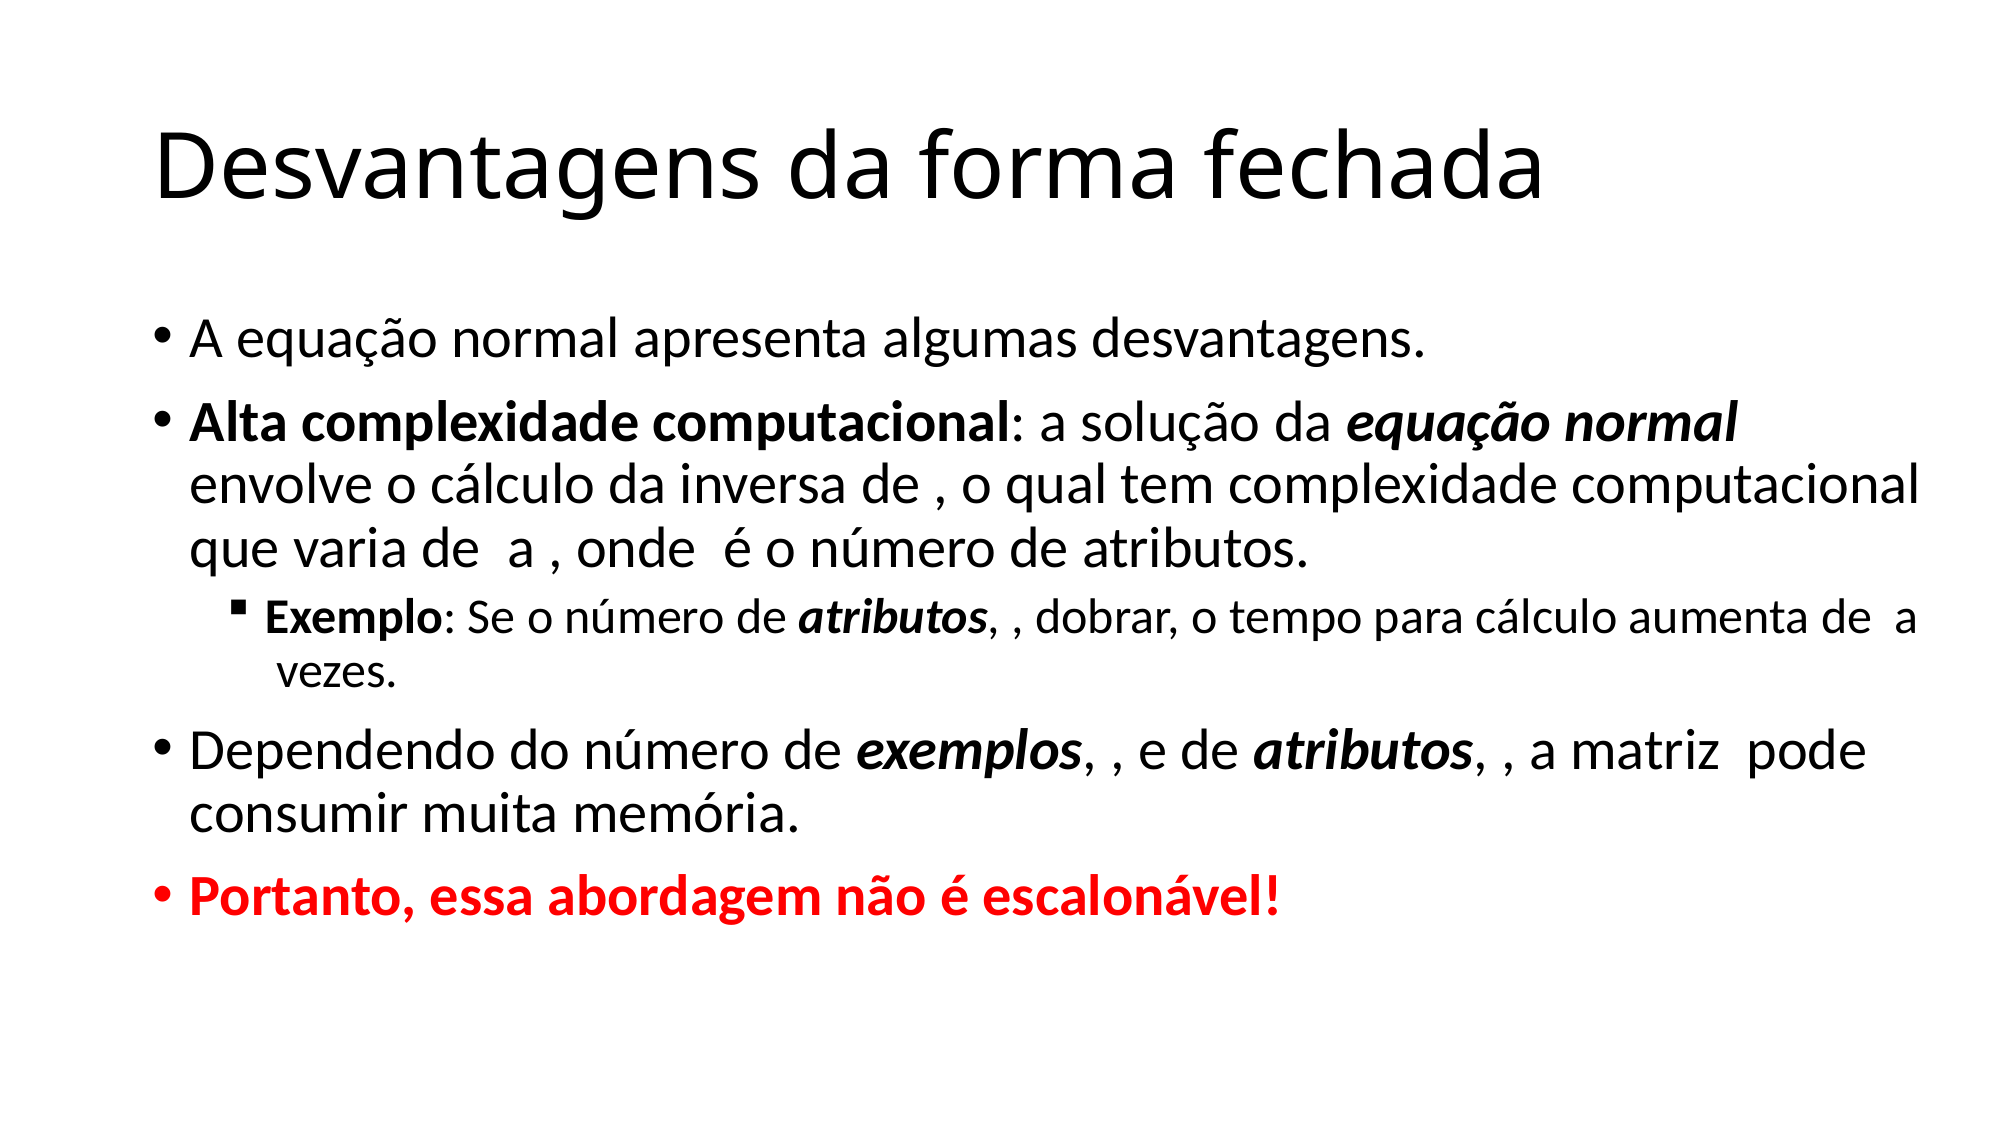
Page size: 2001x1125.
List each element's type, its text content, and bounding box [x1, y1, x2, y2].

title Desvantagens da forma fechada [137, 59, 1863, 278]
